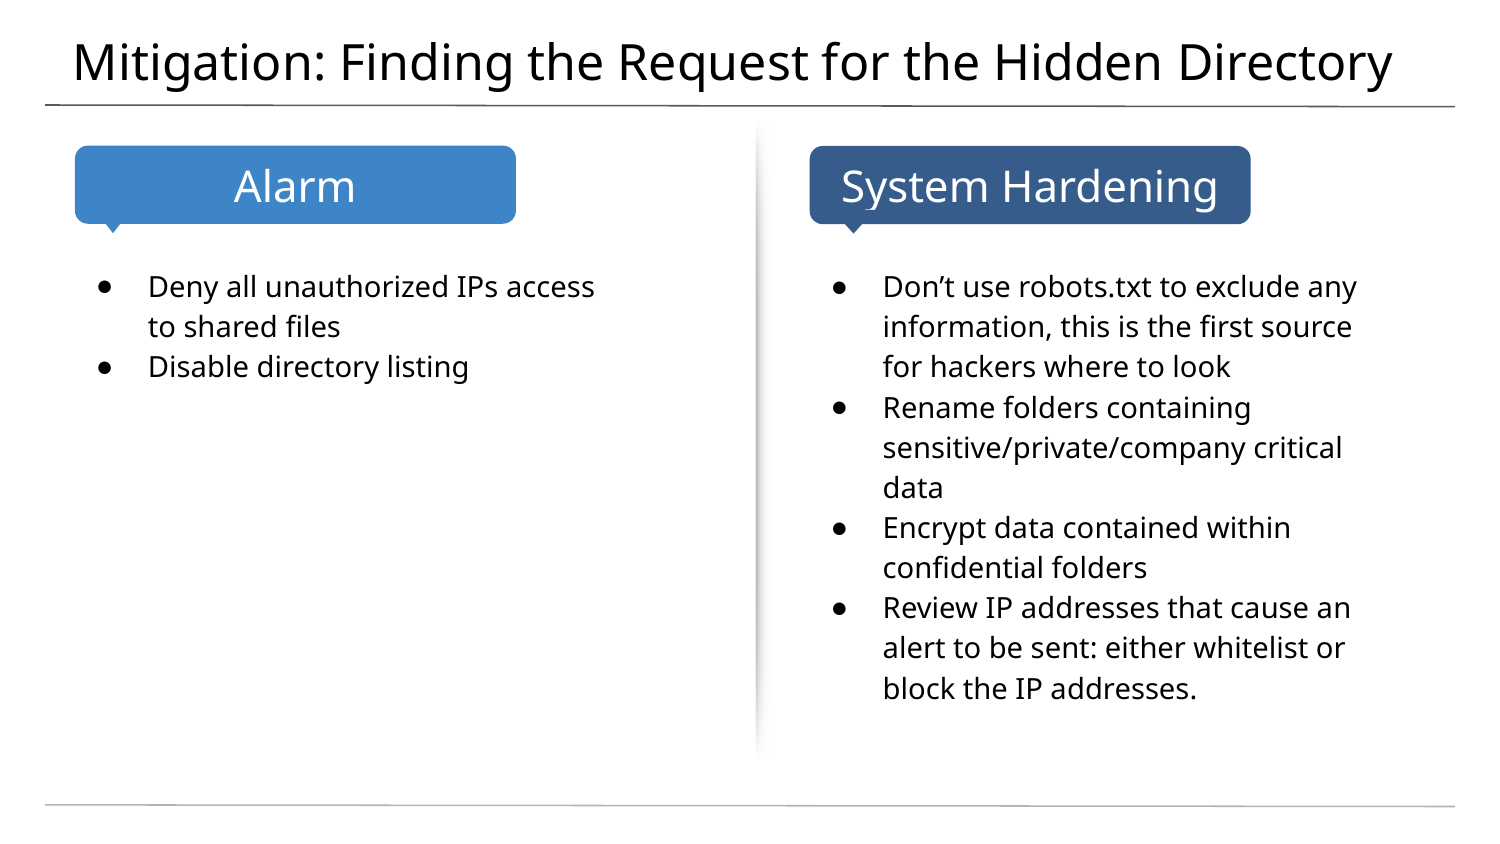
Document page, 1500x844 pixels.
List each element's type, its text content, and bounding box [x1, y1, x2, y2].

title Mitigation: Finding the Request for the Hidden Directory [0, 0, 1500, 88]
subtitle Don’t use robots.txt to exclude any information, this is the first source for hackers where to look Rename folders containing sensitive/private/company critical data Encrypt data contained within confidential folders Review IP addresses that cause an alert to be sent: either whitelist or block the IP addresses. [732, 263, 1438, 805]
picture [703, 107, 839, 782]
subtitle Deny all unauthorized IPs access to shared files Disable directory listing [0, 262, 704, 805]
